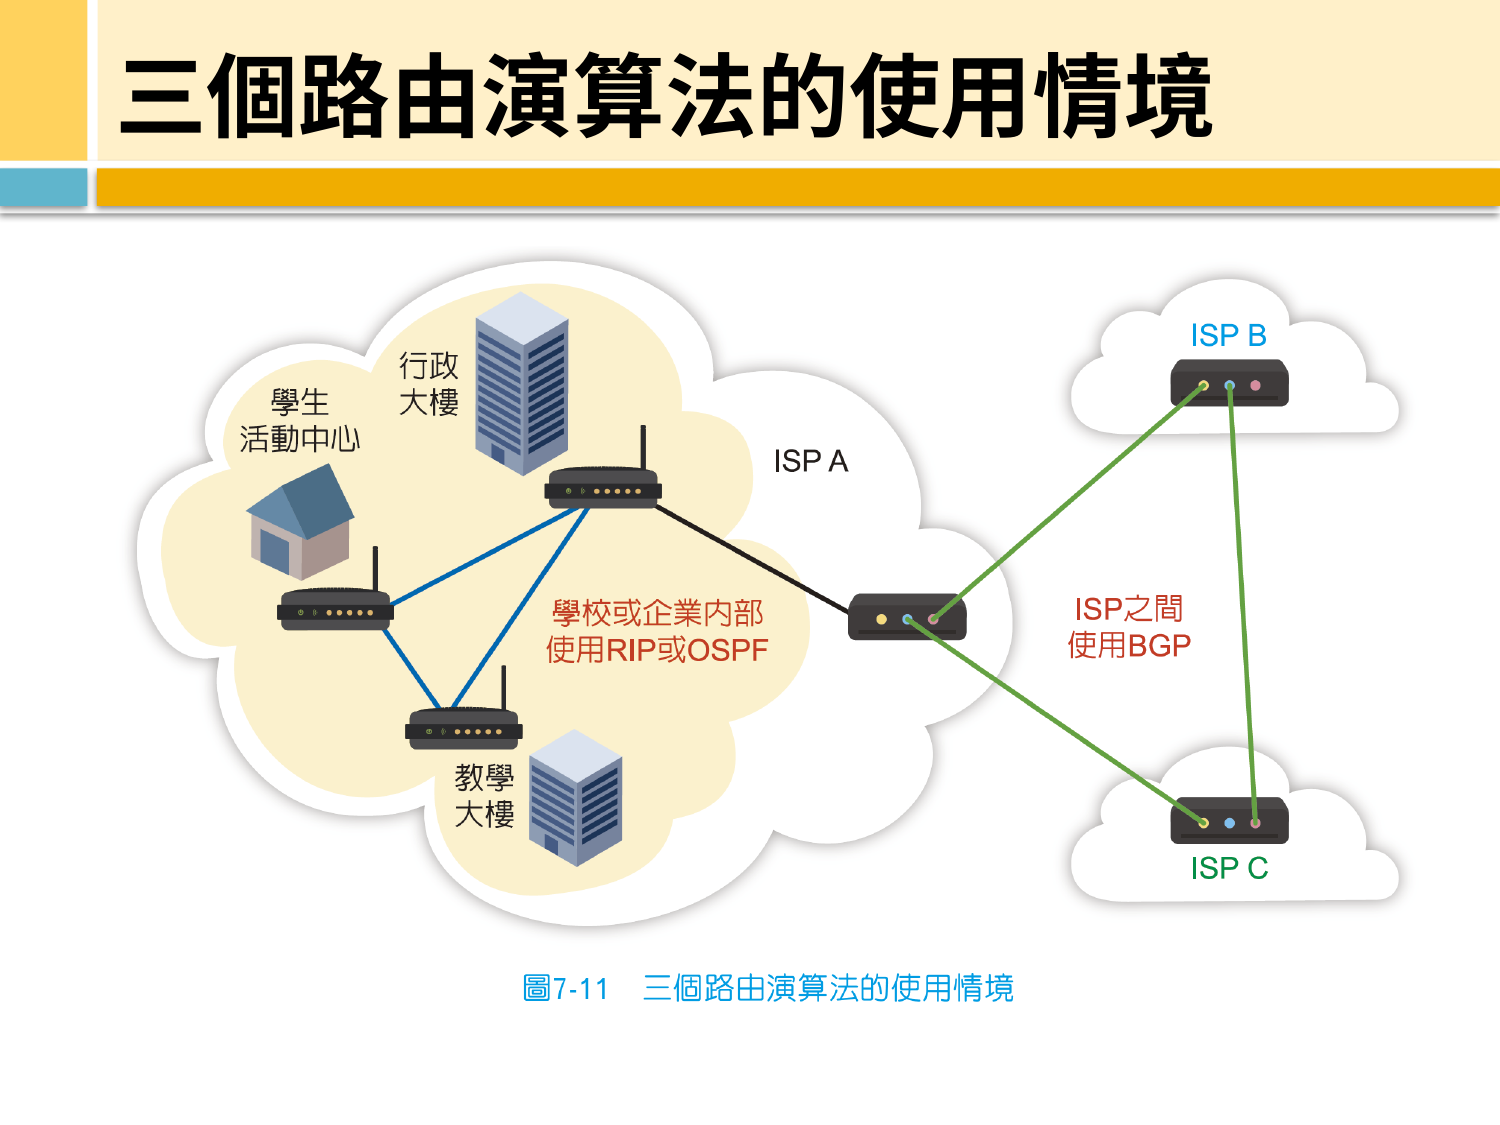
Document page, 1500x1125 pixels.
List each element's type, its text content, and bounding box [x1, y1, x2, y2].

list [100, 246, 1439, 1009]
title 三個路由演算法的使用情境 [100, 26, 1438, 161]
